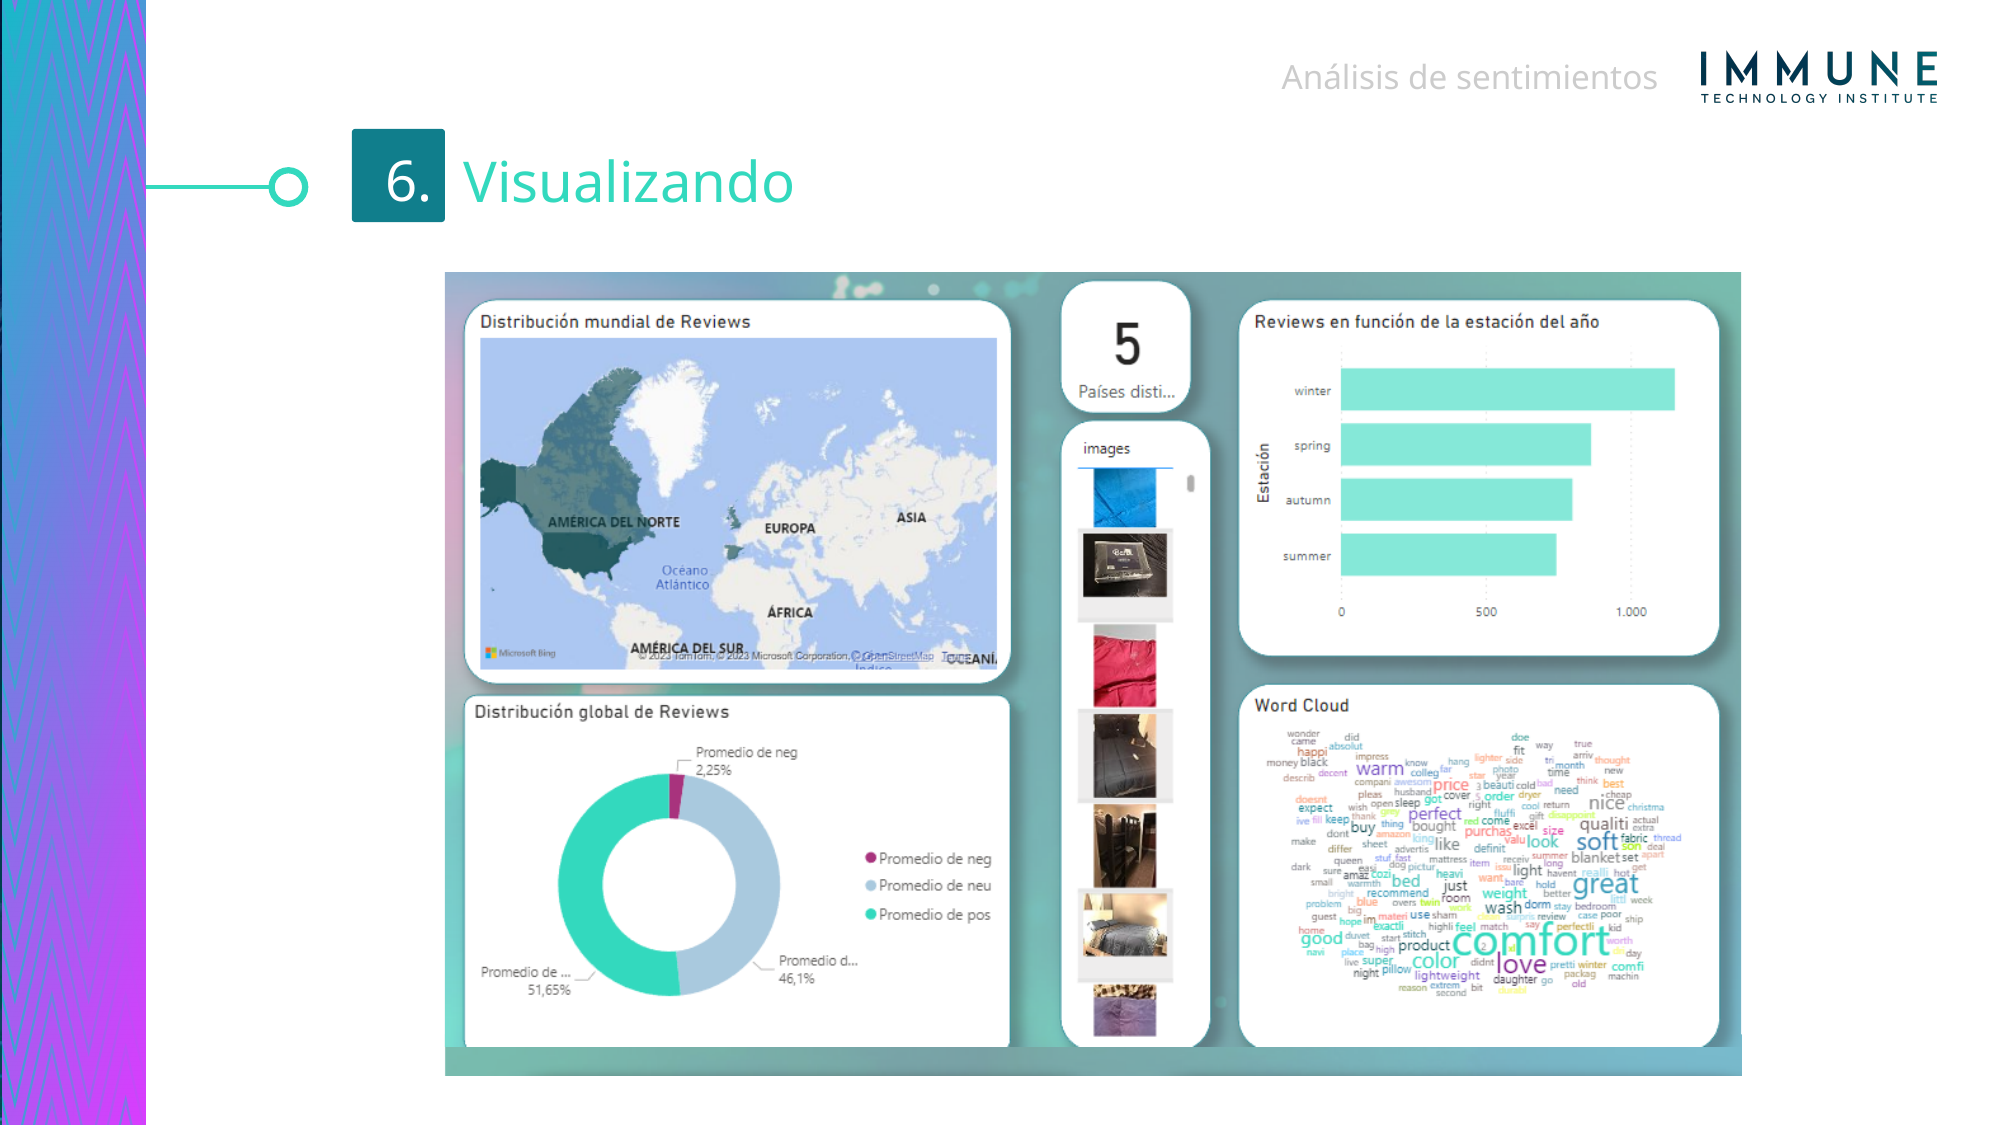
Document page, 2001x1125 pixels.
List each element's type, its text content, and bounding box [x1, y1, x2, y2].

text_box 6. [370, 130, 453, 228]
text_box Análisis de sentimientos [860, 41, 1674, 112]
text_box [271, 170, 306, 204]
picture [1700, 50, 1937, 103]
picture [444, 272, 1742, 1125]
text_box [351, 128, 444, 223]
picture [0, 0, 147, 1125]
text_box Visualizando [463, 145, 1760, 245]
